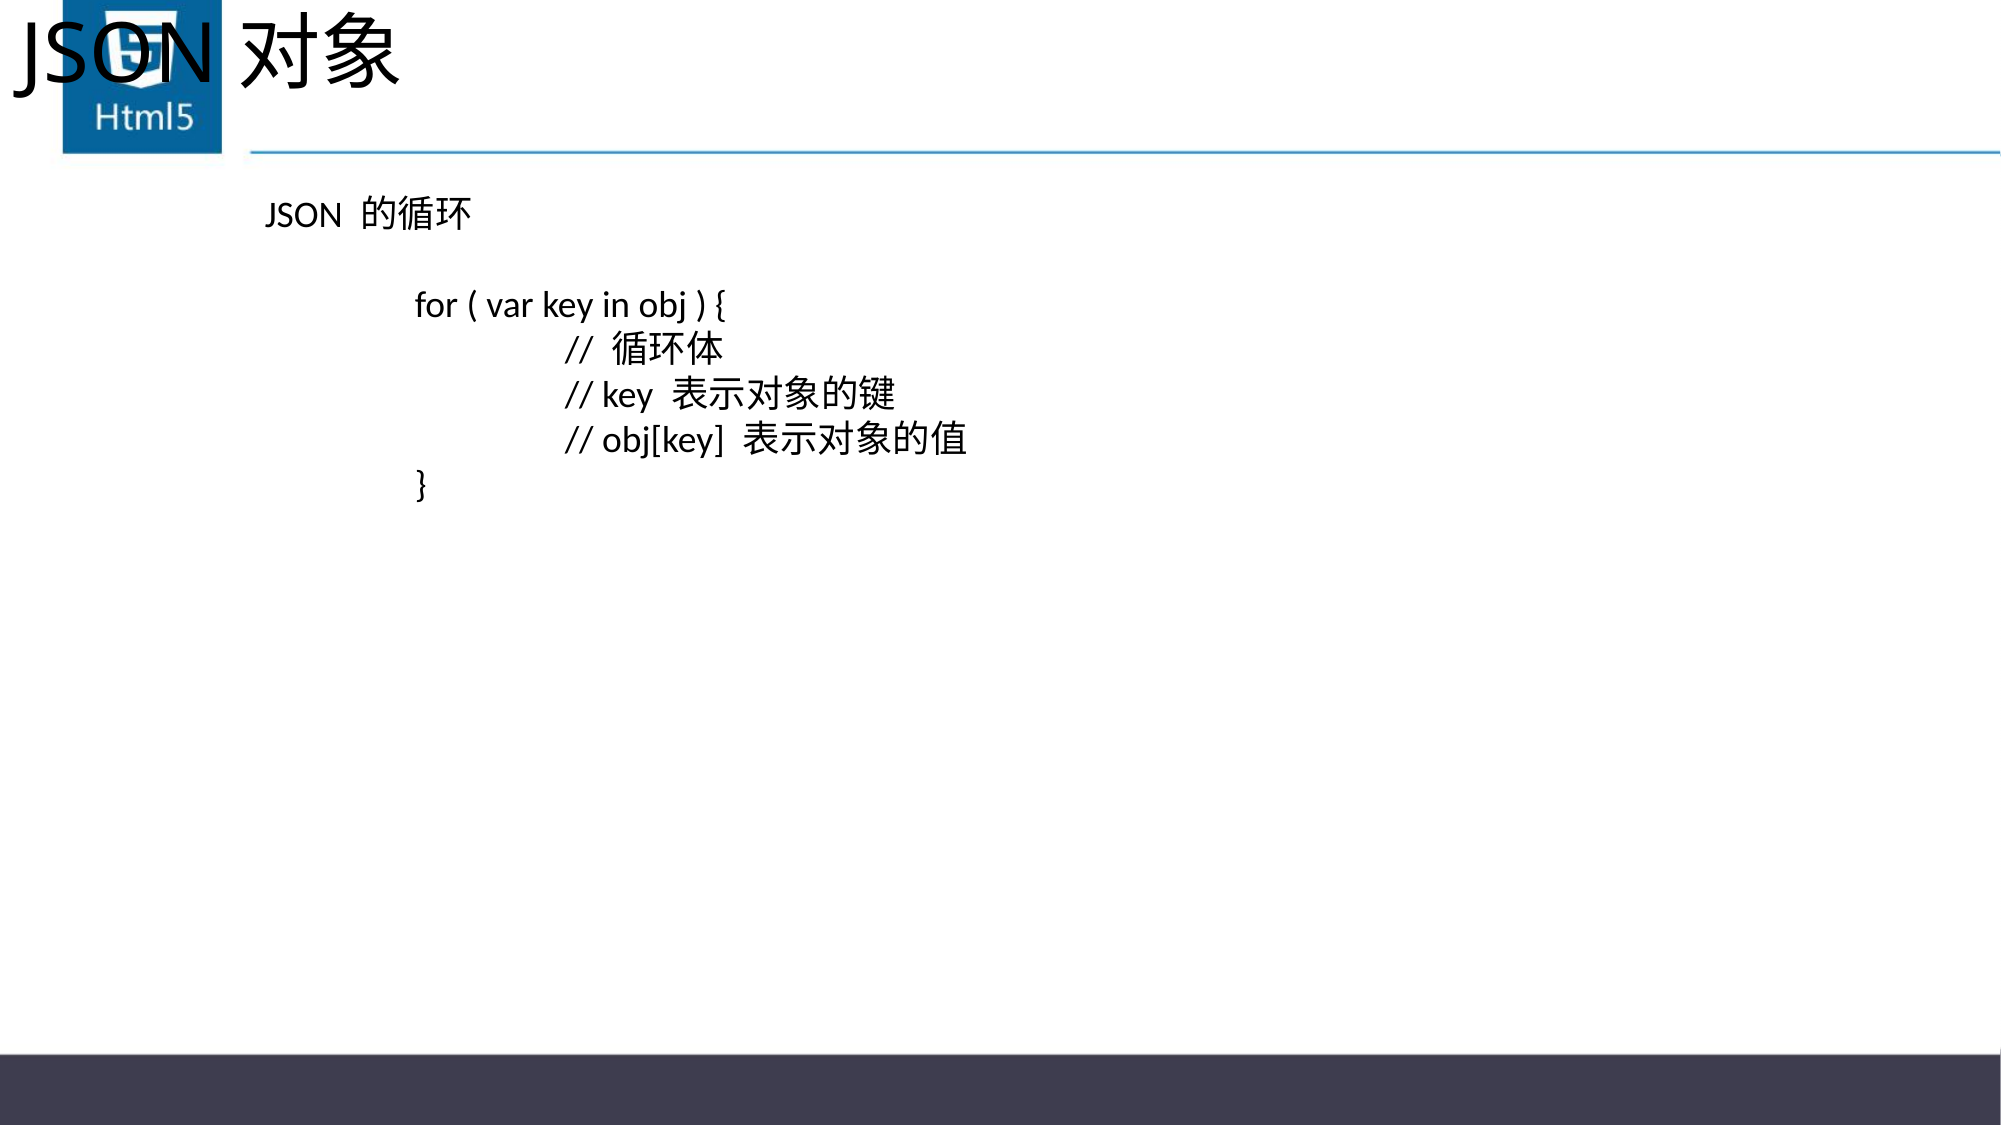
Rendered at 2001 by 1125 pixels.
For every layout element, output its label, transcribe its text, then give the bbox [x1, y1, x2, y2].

title JSON对象 [6, 3, 1997, 152]
picture [0, 0, 2001, 1125]
list JSON 的循环 for ( var key in obj ) { // 循环体 // key 表示对象的键 // obj[key] 表示对象的值 } [249, 182, 1982, 1026]
